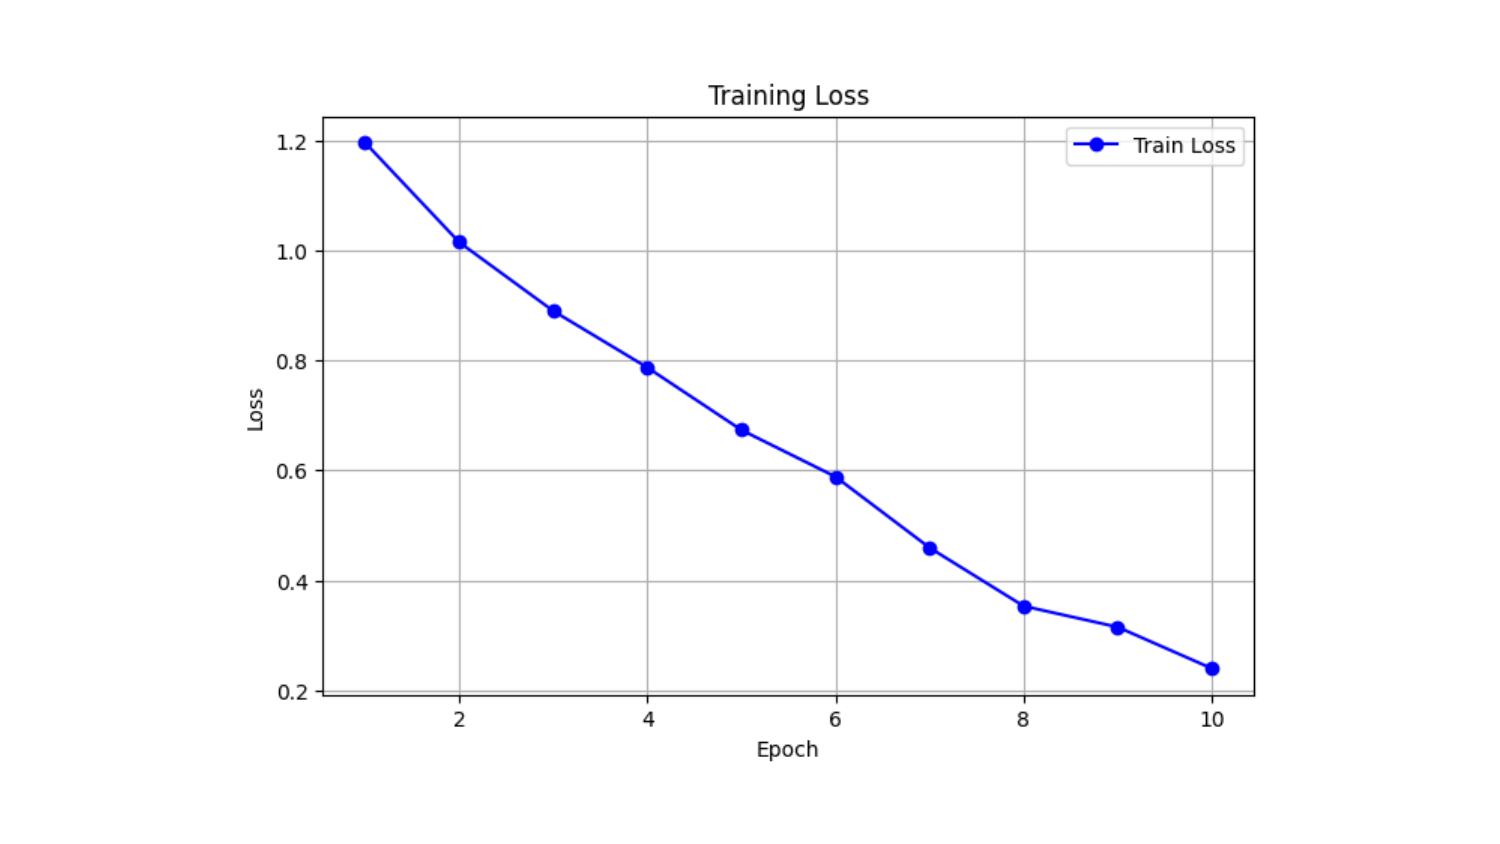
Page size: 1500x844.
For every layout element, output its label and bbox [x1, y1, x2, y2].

picture [231, 69, 1269, 775]
